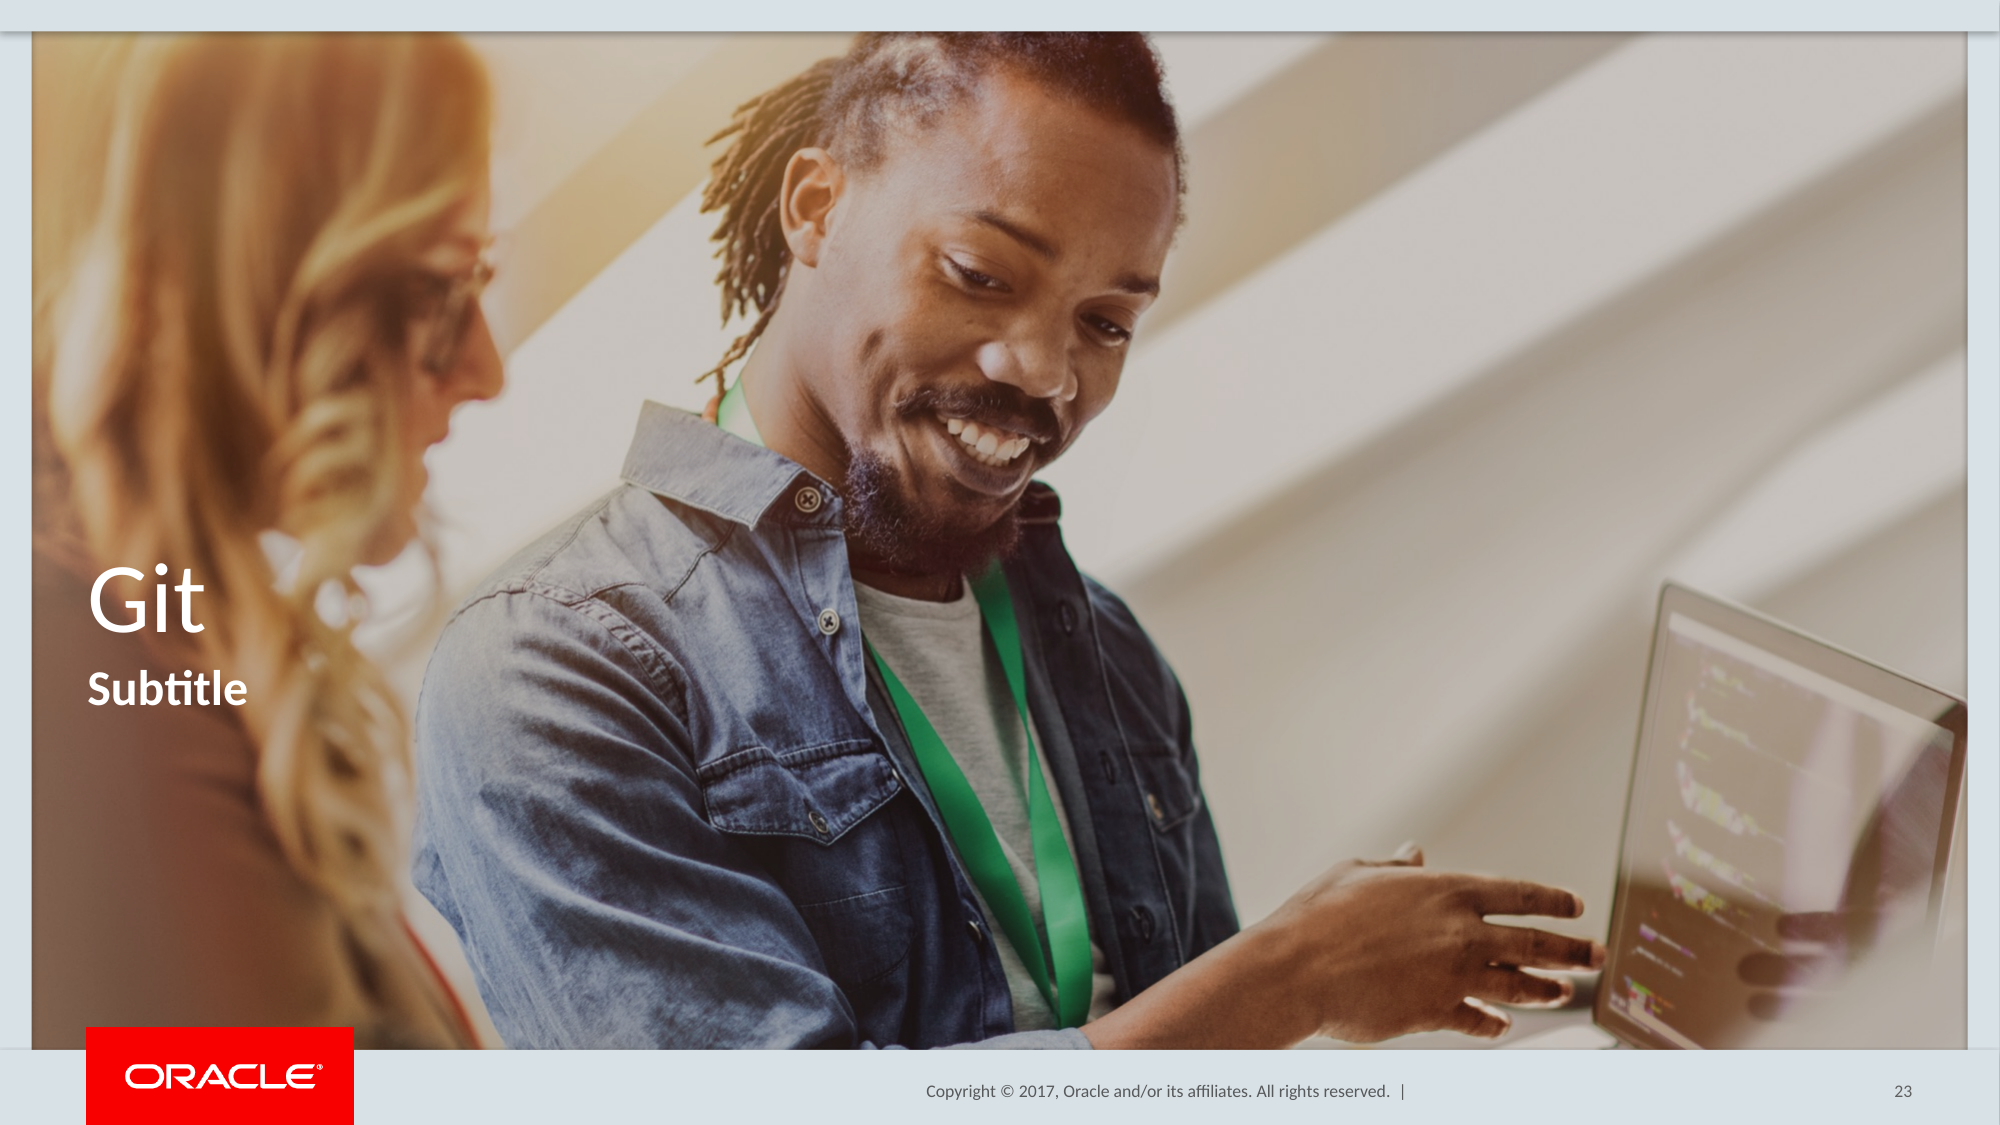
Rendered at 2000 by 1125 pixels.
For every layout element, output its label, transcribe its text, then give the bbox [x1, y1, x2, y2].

picture [86, 1027, 354, 1125]
title Git [87, 426, 1913, 652]
slide_number 23 [1857, 1075, 1913, 1106]
list Subtitle [87, 662, 1913, 813]
